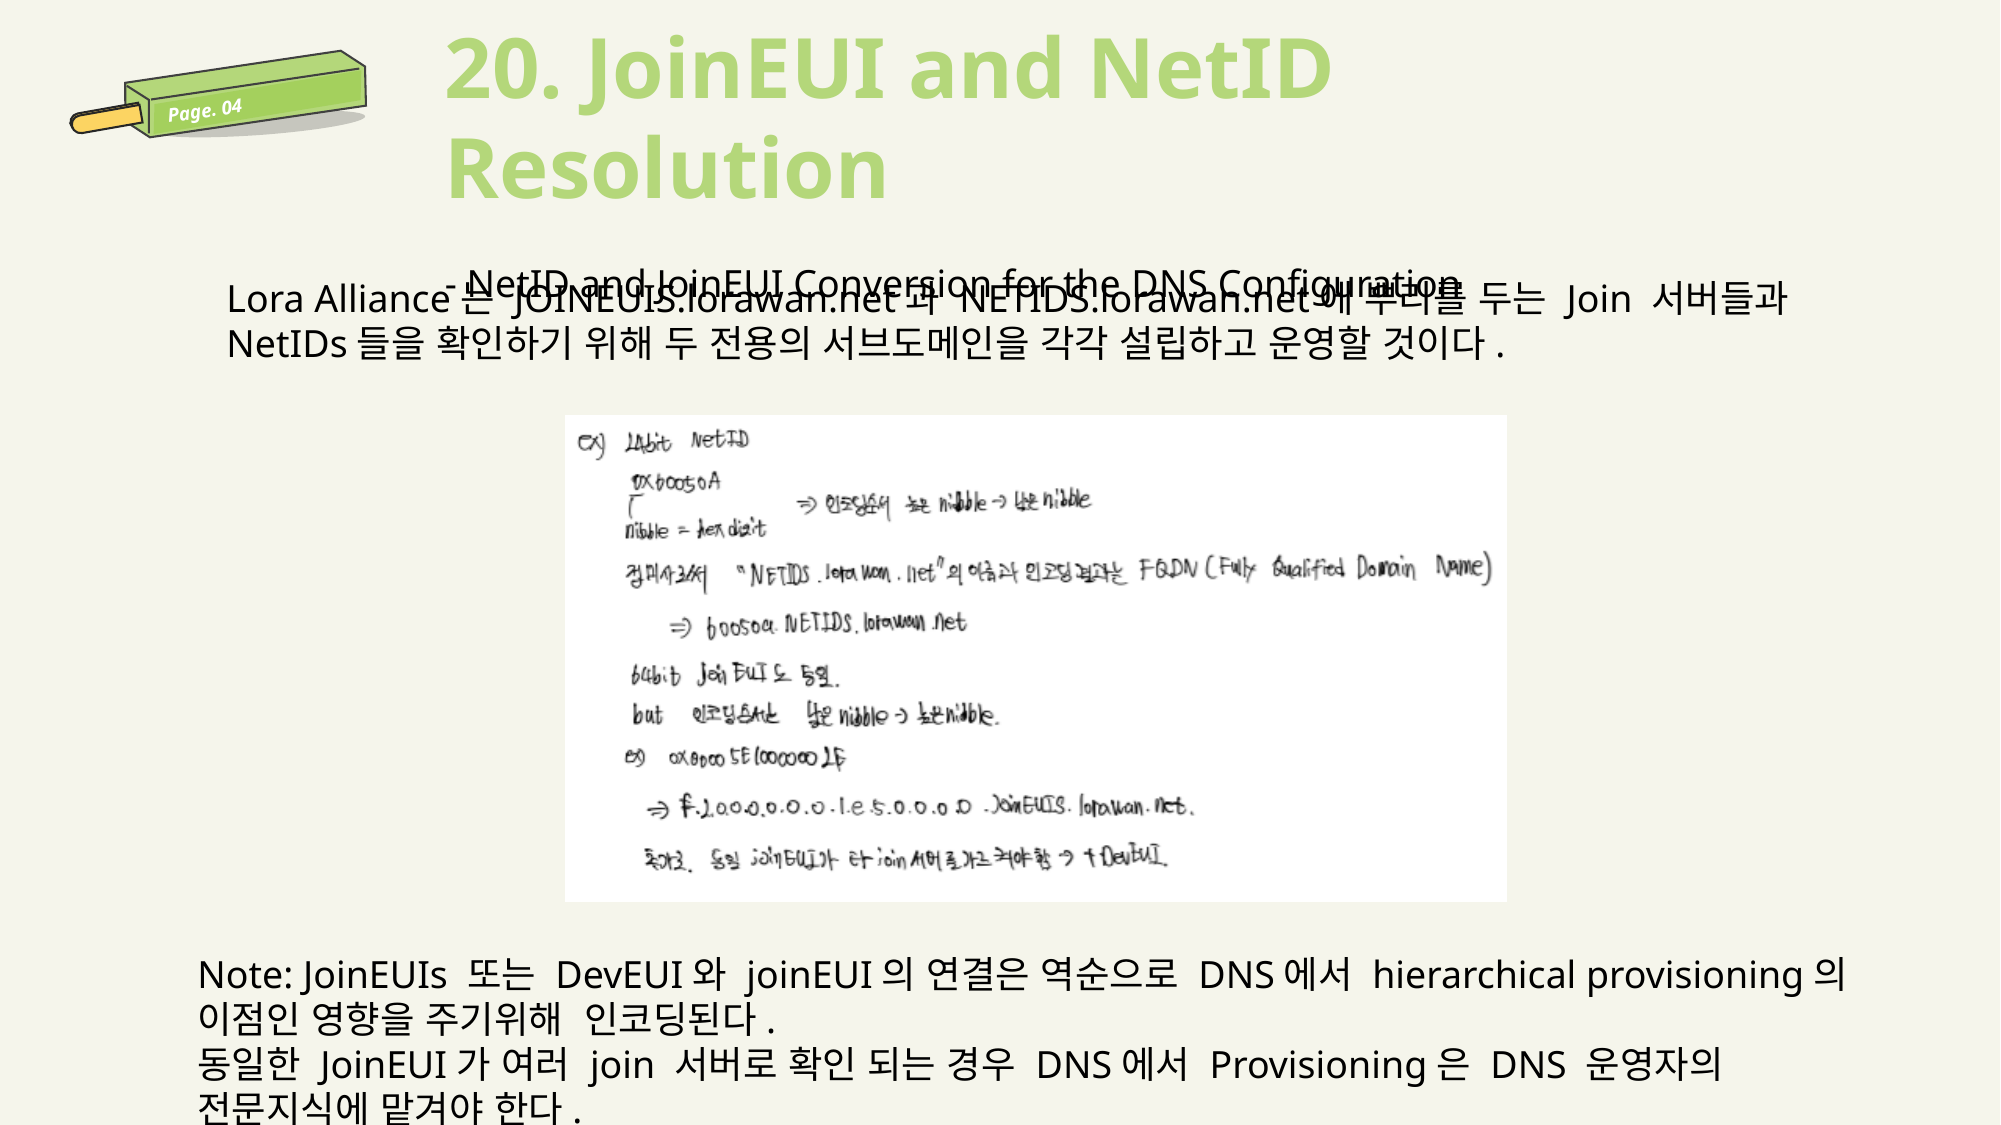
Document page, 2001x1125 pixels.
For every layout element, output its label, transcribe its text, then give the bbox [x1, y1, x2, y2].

text_box Lora Alliance는 JOINEUIS.lorawan.net과 NETIDS.lorawan.net에 뿌리를 두는 Join 서버들과 NetIDs들을 확인하기 위해 두 전용의 서브도메인을 각각 설립하고 운영할 것이다. [211, 267, 1860, 373]
text_box 20. JoinEUI and NetID Resolution - NetID and JoinEUI Conversion for the DNS Configuration [430, 8, 1524, 313]
picture [565, 415, 1507, 902]
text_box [69, 50, 366, 138]
text_box Note: JoinEUIs 또는 DevEUI와 joinEUI의 연결은 역순으로 DNS에서 hierarchical provisioning의 이점인 영향을 주기위해 인코딩된다. 동일한 JoinEUI가 여러 join 서버로 확인 되는 경우 DNS에서 Provisioning은 DNS 운영자의 전문지식에 맡겨야 한다. DNS 운영자는 그런 경우의 제한을 설명하고 provisioning은 적절한 테스팅 이후에 될 것이고 이것들은 사건별로 처리가 된다. [182, 943, 1889, 1125]
